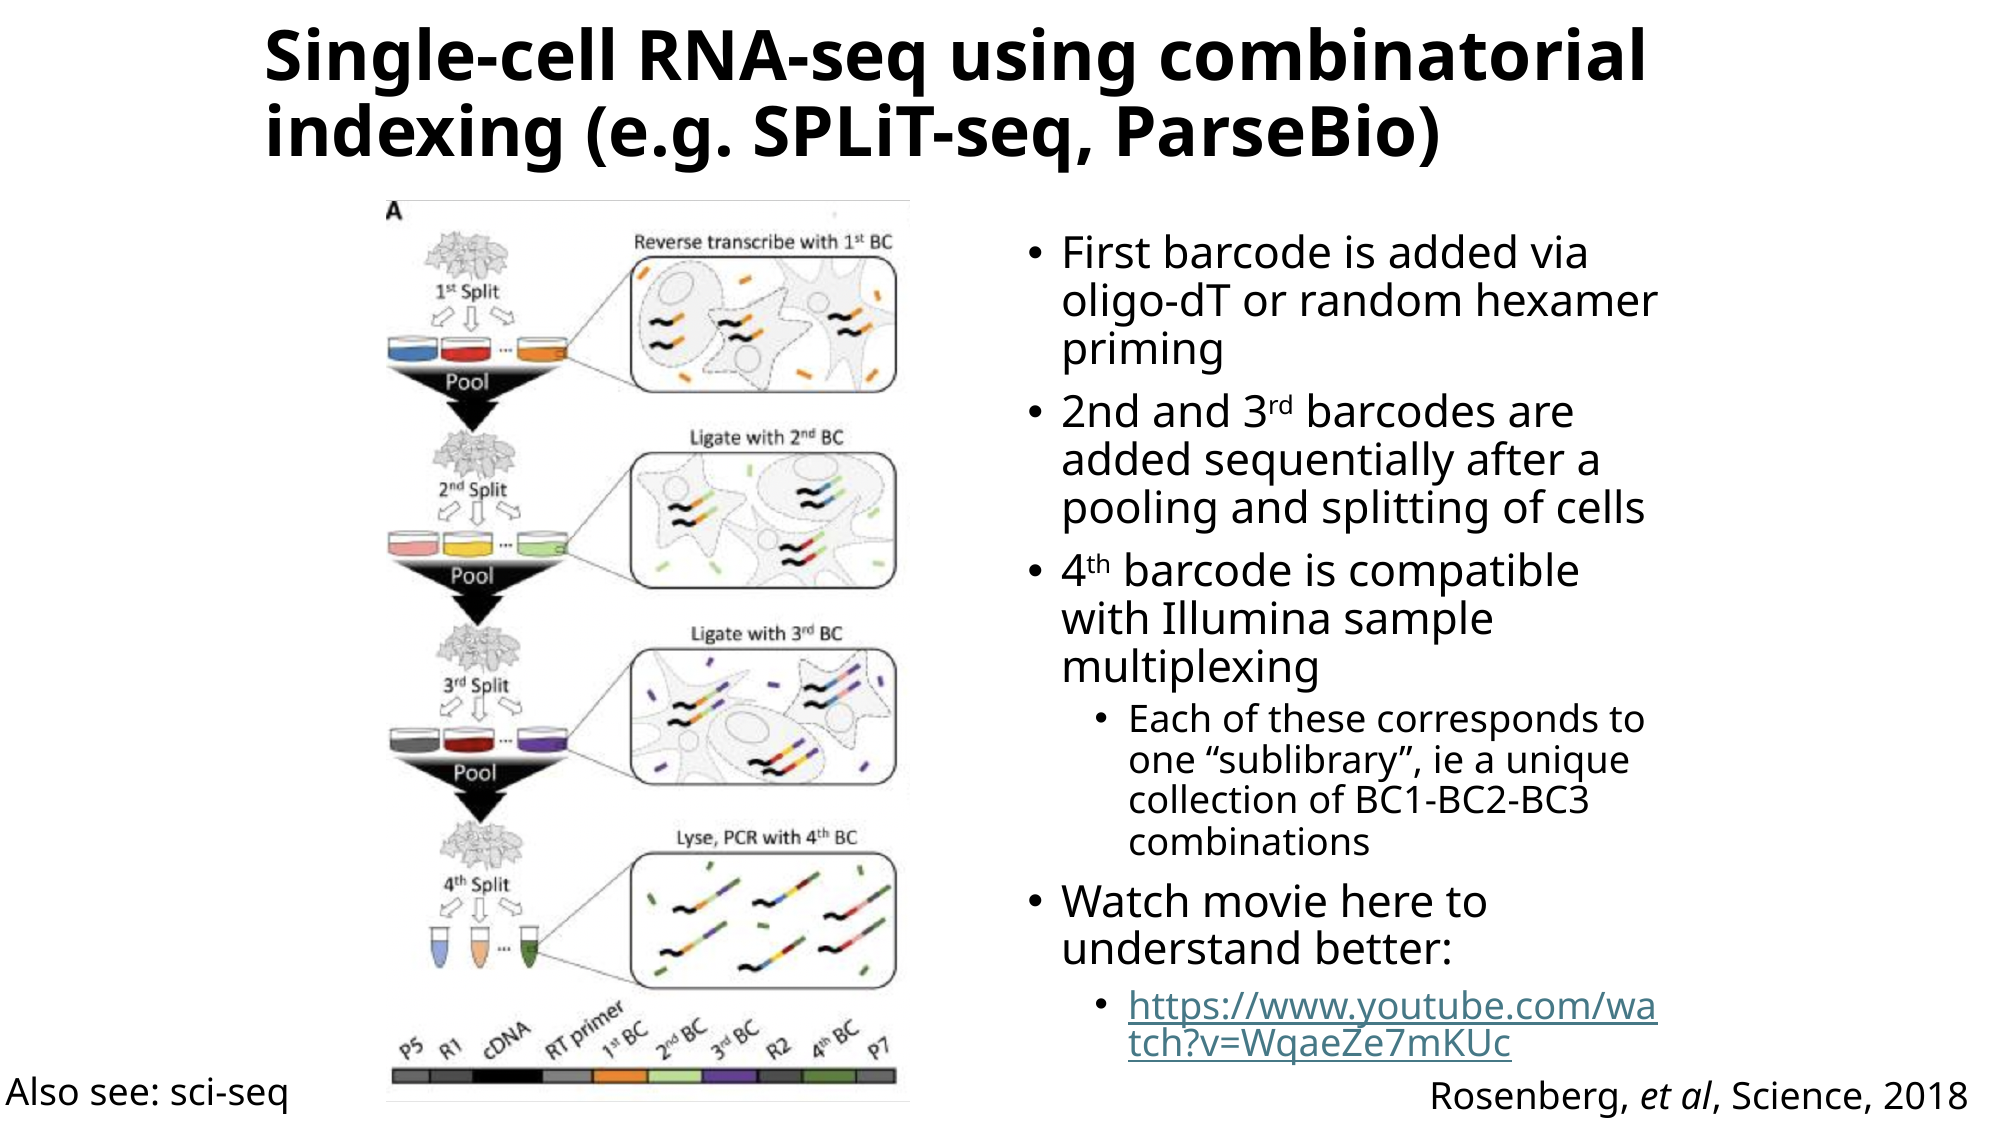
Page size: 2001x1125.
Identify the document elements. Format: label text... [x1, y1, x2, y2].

text_box Rosenberg, et al, Science, 2018 [1414, 1064, 1985, 1125]
title Single-cell RNA-seq using combinatorial indexing (e.g. SPLiT-seq, ParseBio) [249, 2, 1750, 190]
picture [386, 200, 910, 1103]
text_box Also see: sci-seq [0, 1060, 305, 1121]
list First barcode is added via oligo-dT or random hexamer priming 2nd and 3rd barcodes are added sequentially after a pooling and splitting of cells 4th barcode is compatible with Illumina sample multiplexing Each of these corresponds to one “sublibrary”, ie a unique collection of BC1-BC2-BC3 combinations Watch movie here to understand better: https://www.youtube.com/watch?v=WqaeZe7mKUc [1012, 222, 1675, 1053]
